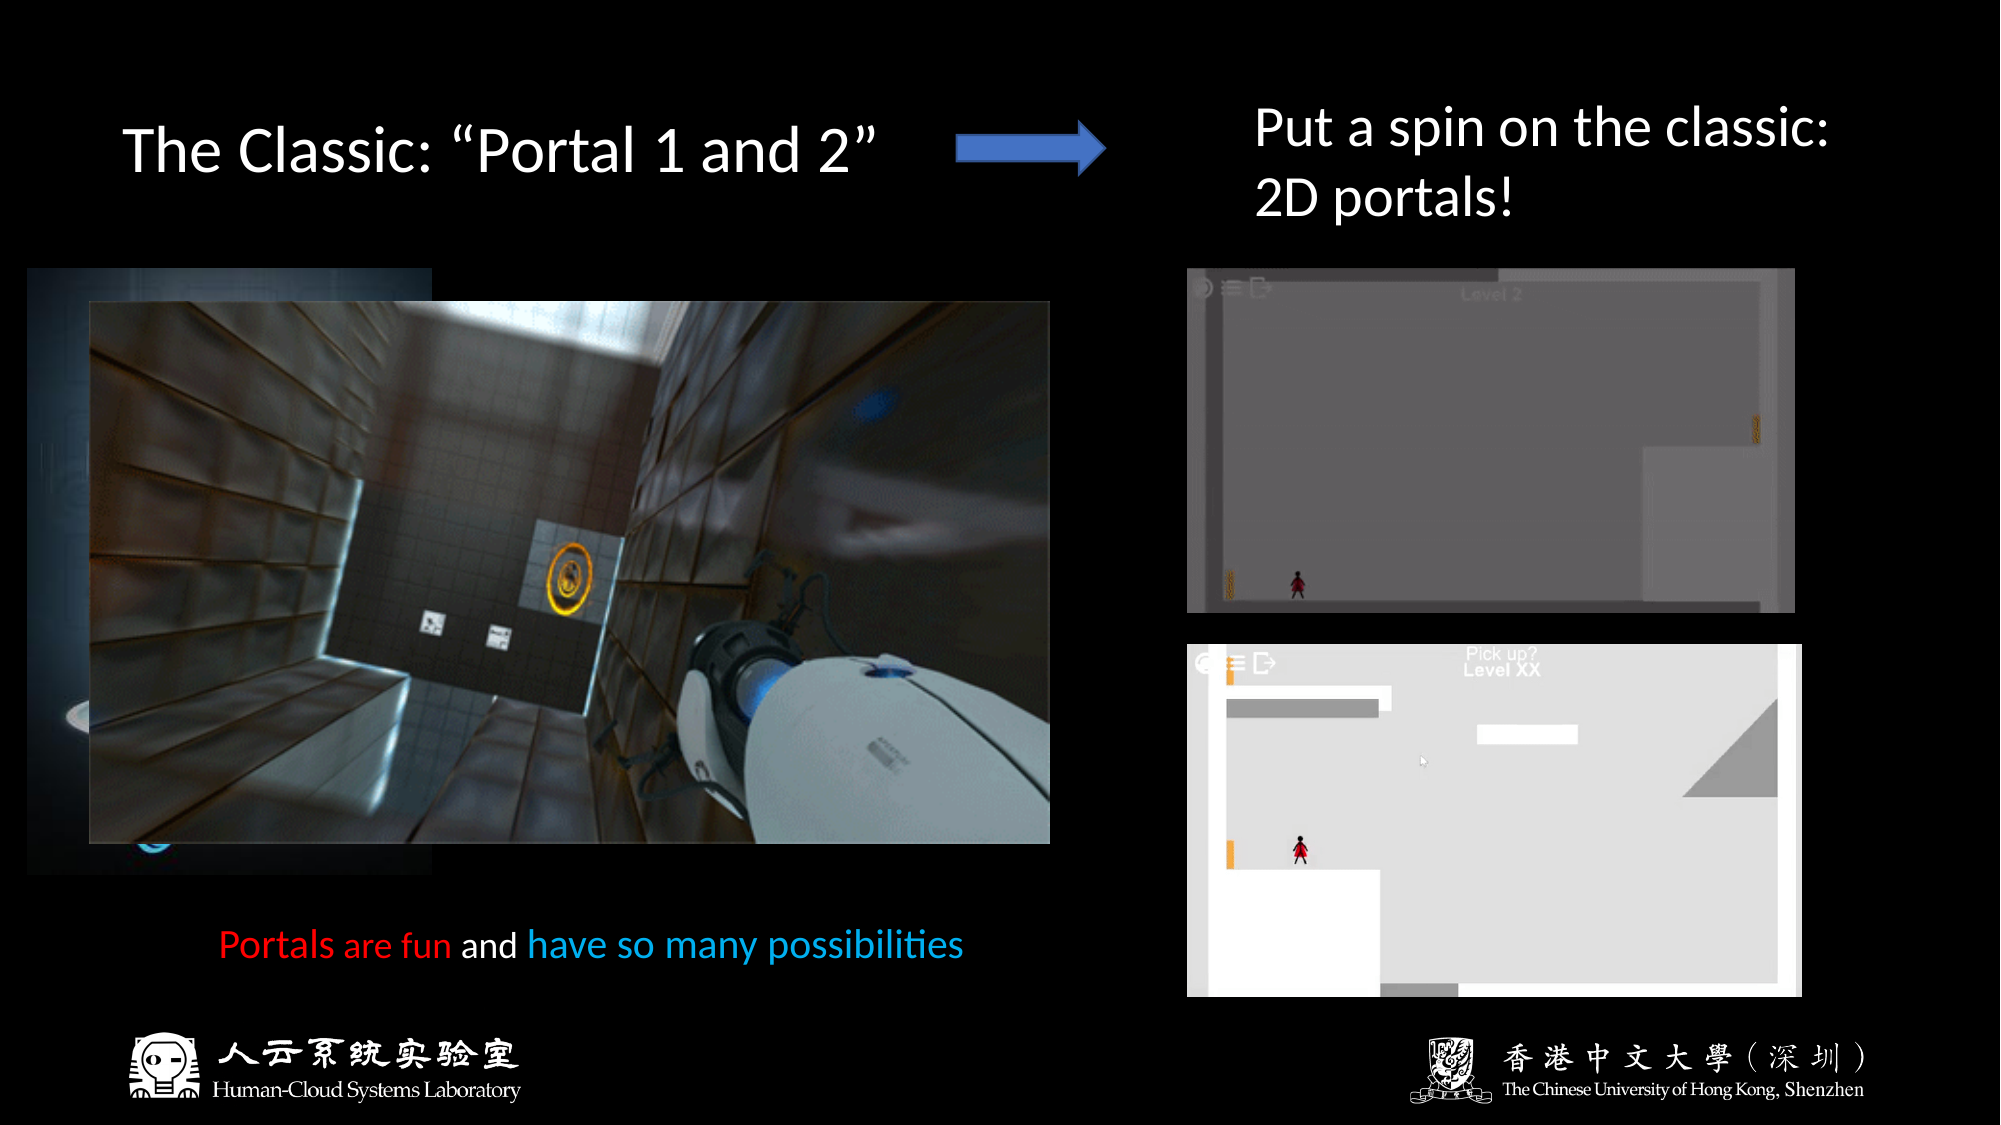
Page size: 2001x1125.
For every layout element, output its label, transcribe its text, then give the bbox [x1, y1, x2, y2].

text_box Portals are fun and have so many possibilities [203, 909, 1101, 975]
picture [1408, 1034, 1499, 1114]
picture [1500, 1039, 1865, 1105]
picture [211, 1007, 521, 1115]
text_box [955, 119, 1107, 177]
text_box Put a spin on the classic: 2D portals! [1239, 80, 1898, 236]
picture [1187, 268, 1795, 613]
picture [129, 1032, 200, 1098]
picture [1187, 644, 1802, 997]
picture [27, 268, 1050, 875]
text_box The Classic: “Portal 1 and 2” [107, 98, 1023, 194]
